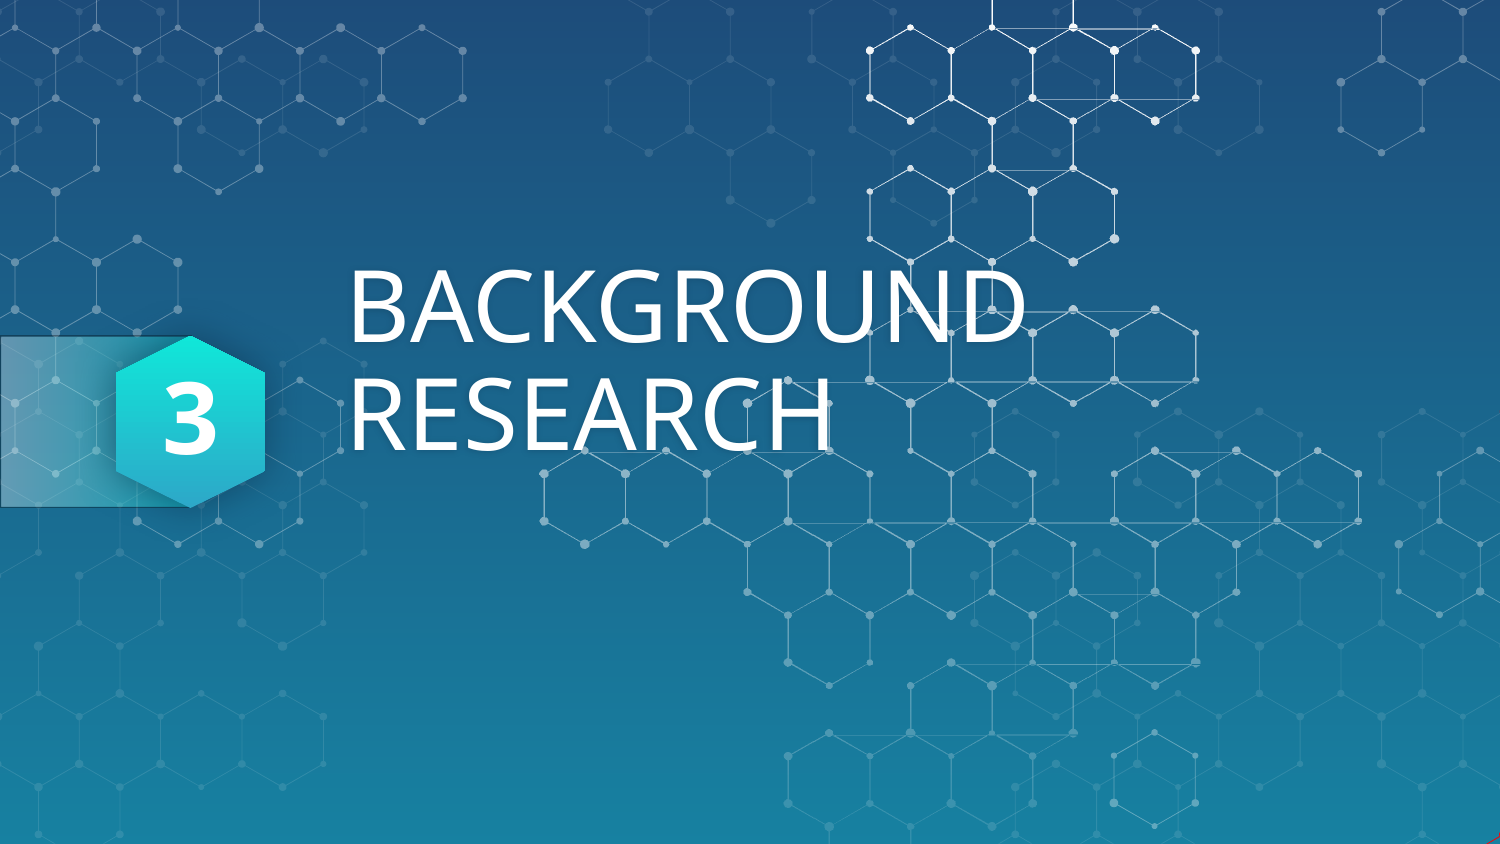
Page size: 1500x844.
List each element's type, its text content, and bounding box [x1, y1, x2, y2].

text_box 3 [116, 335, 266, 509]
title BACKGROUND RESEARCH [345, 371, 1400, 472]
